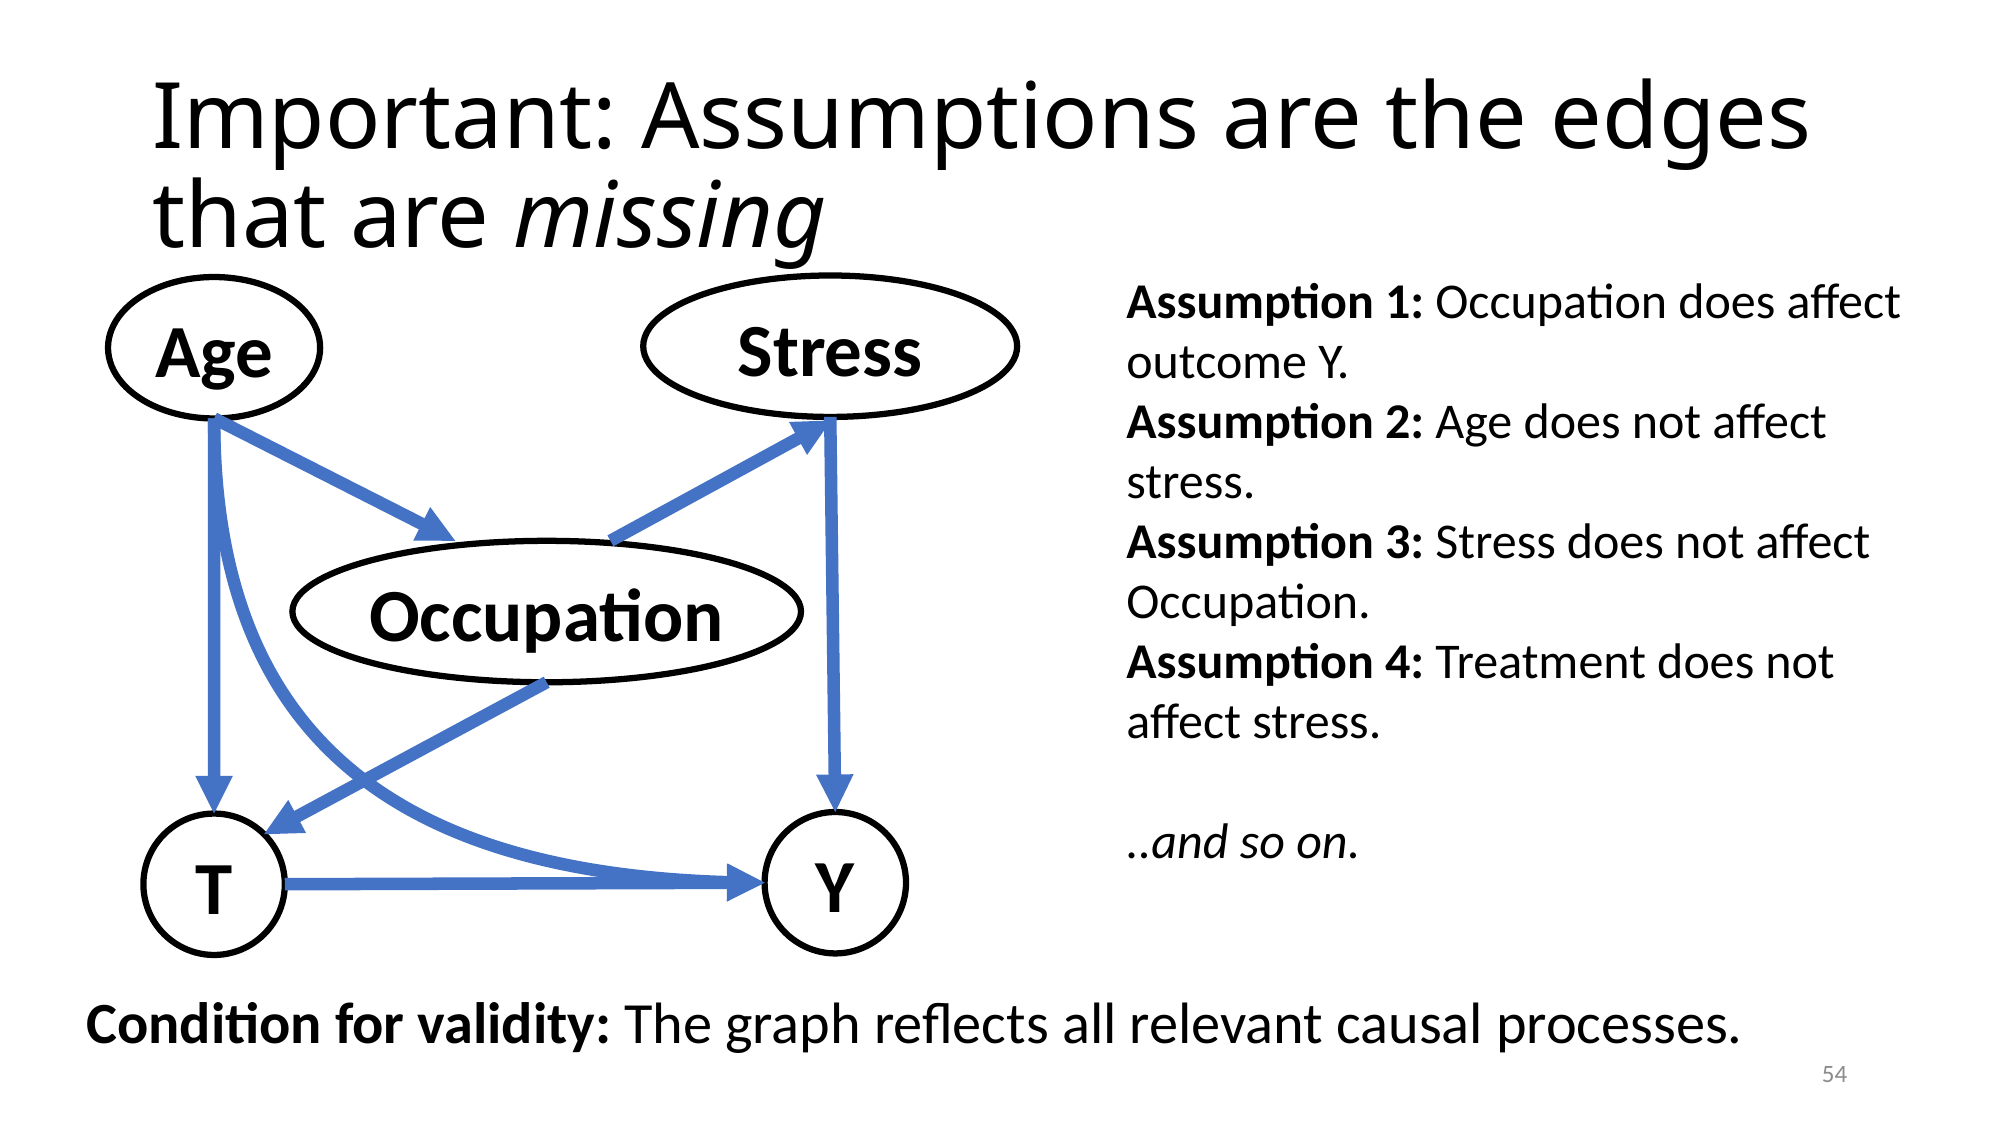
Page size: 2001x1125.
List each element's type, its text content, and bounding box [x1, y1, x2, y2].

text_box Age [106, 275, 322, 420]
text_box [722, 420, 831, 541]
text_box Stress [642, 274, 1019, 418]
text_box Occupation [722, 559, 803, 664]
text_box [264, 682, 547, 835]
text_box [214, 418, 257, 541]
text_box T [142, 812, 273, 957]
text_box Y [763, 811, 908, 955]
text_box Condition for validity: The graph reflects all relevant causal processes. [71, 978, 1797, 1063]
text_box Assumption 1: Occupation does affect outcome Y. Assumption 2: Age does not affect stress. Assumption 3: Stress does not affect Occupation. Assumption 4: Treatment does not affect stress. ..and so on. [1111, 260, 1917, 996]
title Important: Assumptions are the edges that are missing [137, 59, 1863, 278]
slide_number 54 [1412, 1042, 1863, 1103]
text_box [830, 416, 836, 812]
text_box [257, 375, 722, 926]
